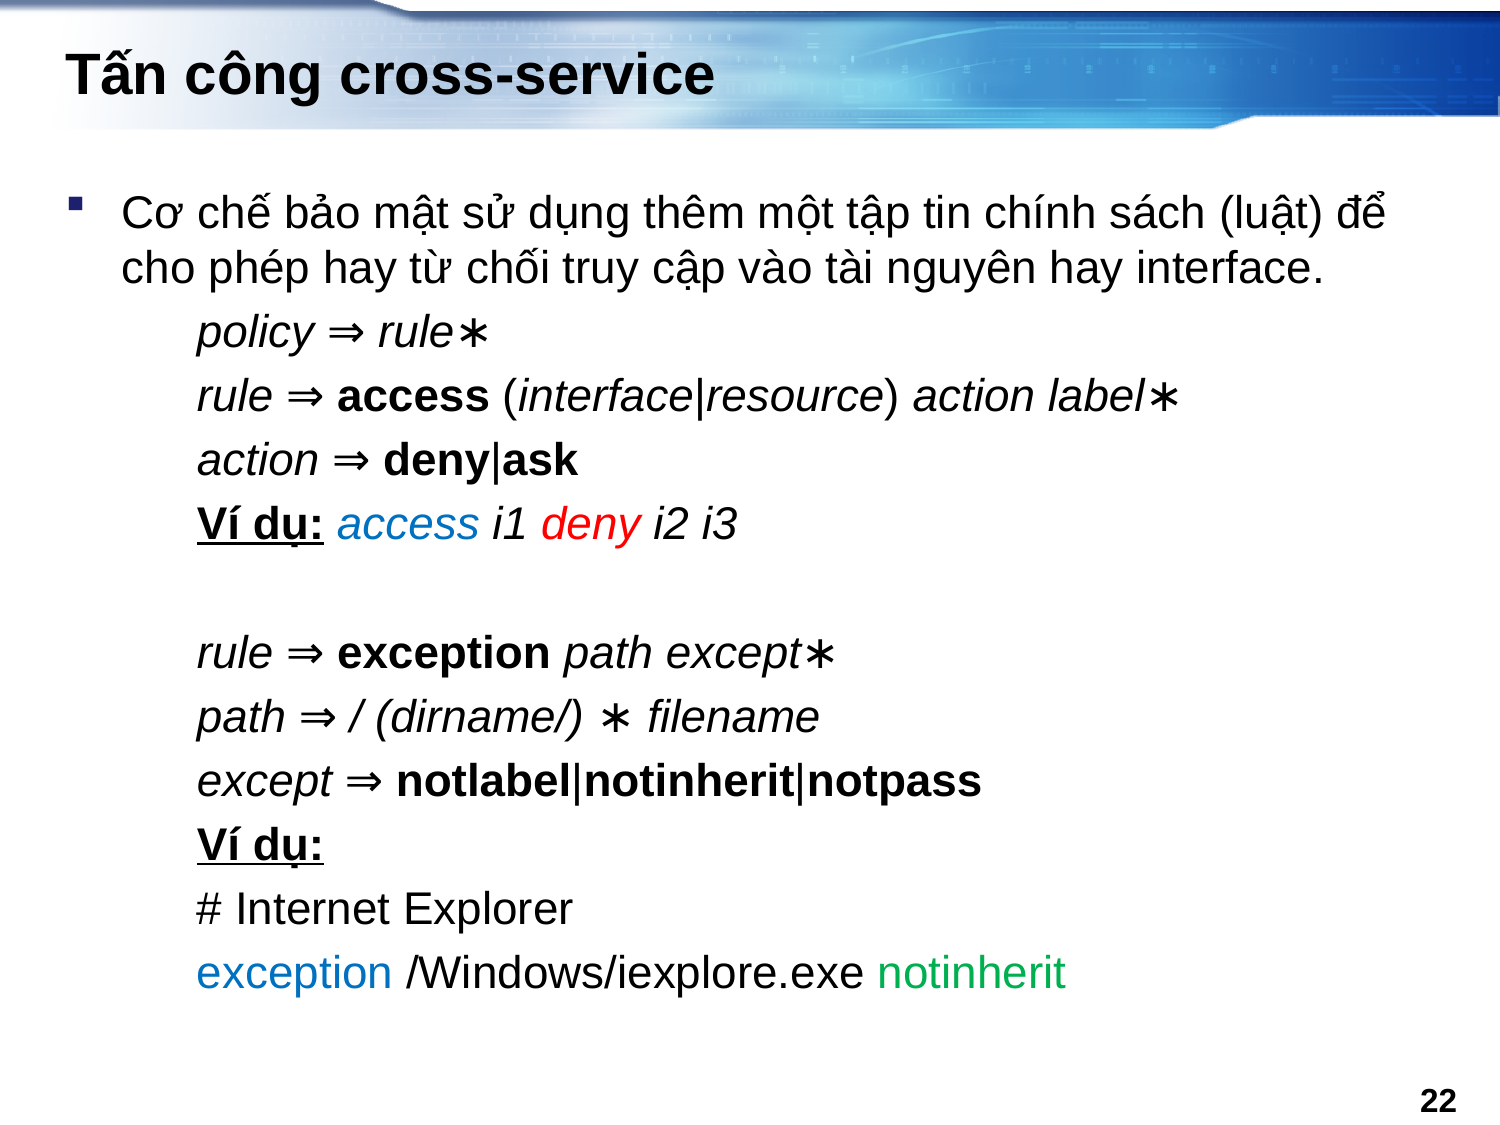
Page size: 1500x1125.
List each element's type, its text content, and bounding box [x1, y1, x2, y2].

picture [0, 0, 1500, 130]
slide_number 22 [1387, 1071, 1490, 1117]
title Tấn công cross-service [50, 24, 1338, 118]
text_box Cơ chế bảo mật sử dụng thêm một tập tin chính sách (luật) để cho phép hay từ chối truy cập vào tài nguyên hay interface. policy ⇒ rule∗ rule ⇒ access (interface|resource) action label∗ action ⇒ deny|ask Ví dụ: access i1 deny i2 i3 rule ⇒ exception path except∗ path ⇒ / (dirname/) ∗ filename except ⇒ notlabel|notinherit|notpass Ví dụ: # Internet Explorer exception /Windows/iexplore.exe notinherit [50, 174, 1438, 1088]
